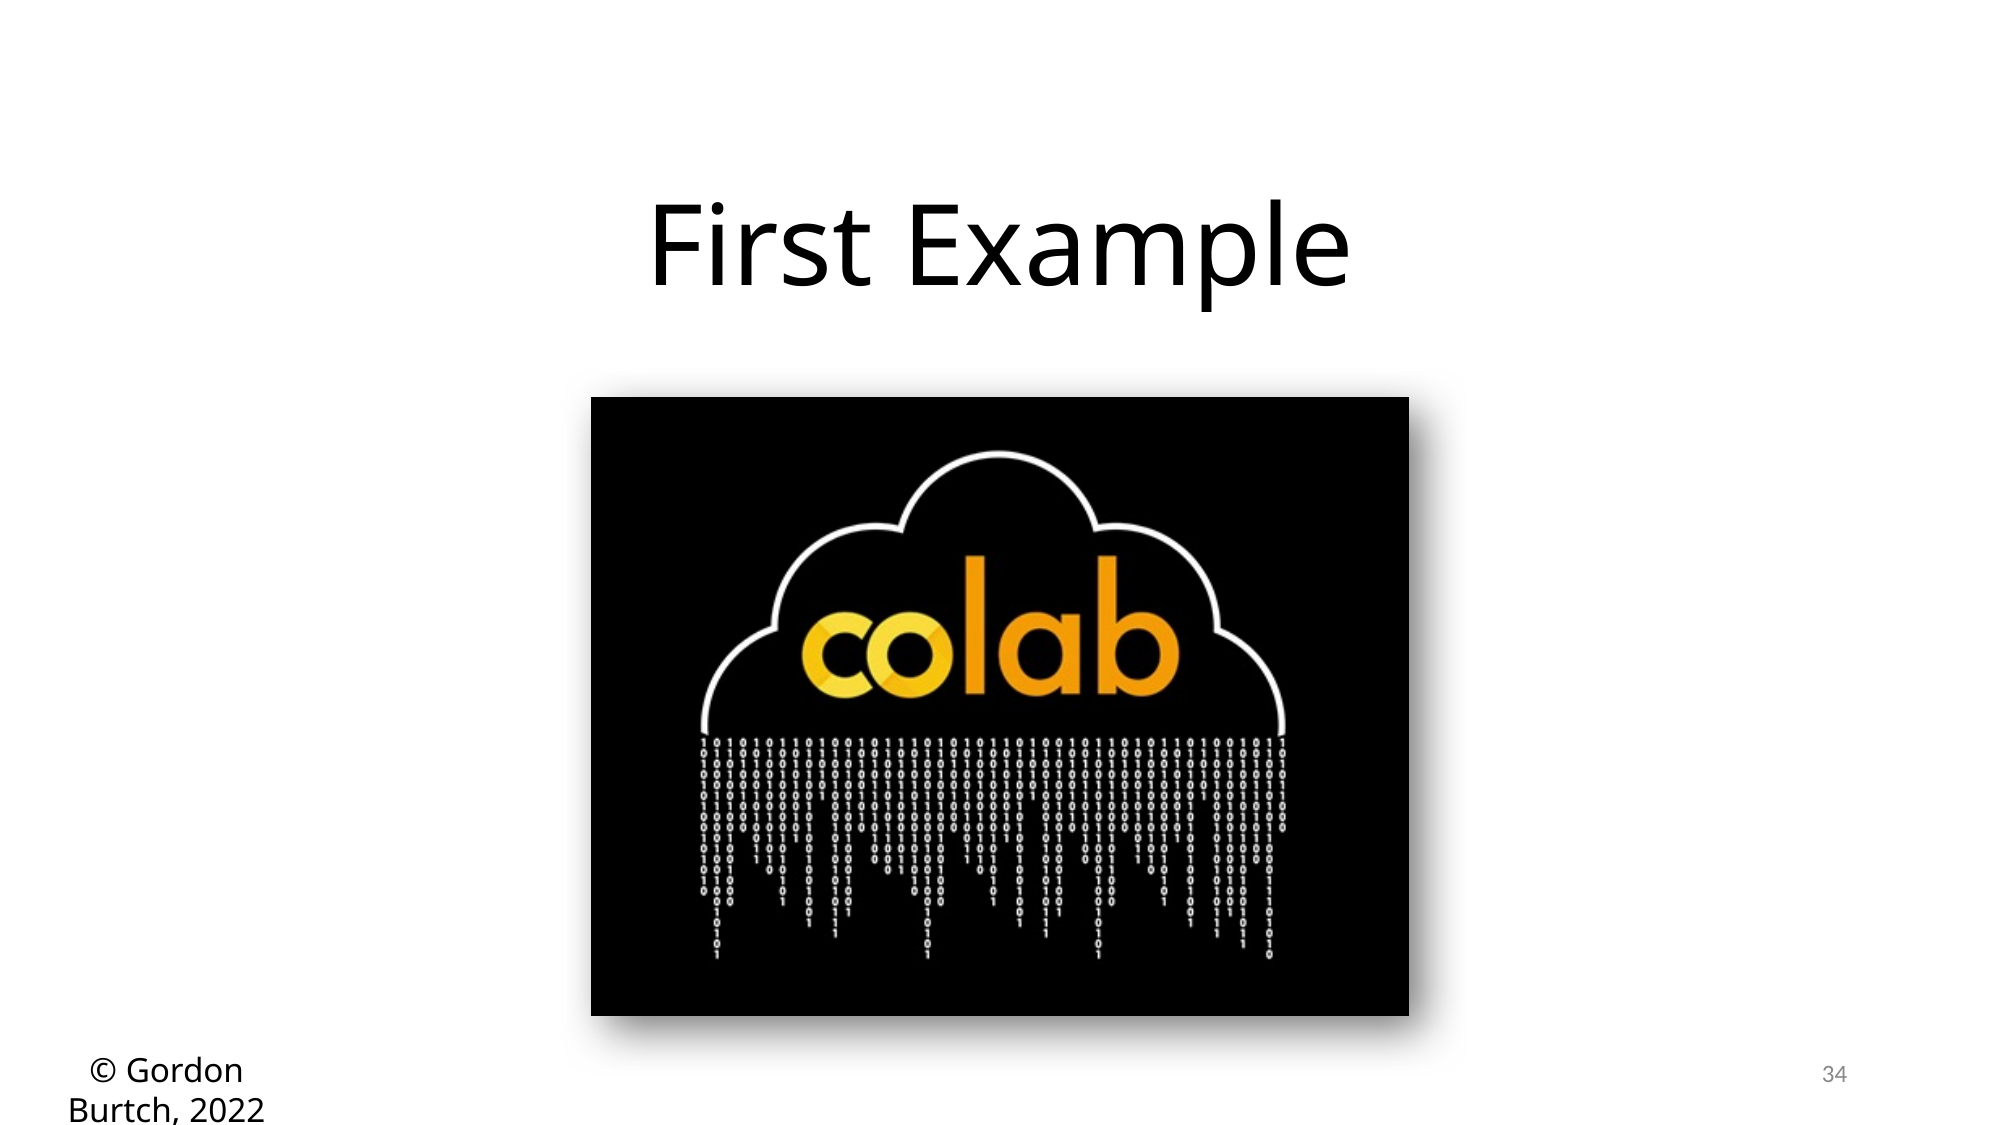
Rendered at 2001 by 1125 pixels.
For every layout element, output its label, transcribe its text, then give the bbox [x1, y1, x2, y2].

slide_number 34 [1412, 1042, 1863, 1103]
picture [591, 397, 1409, 1016]
text_box First Example [230, 165, 1770, 316]
